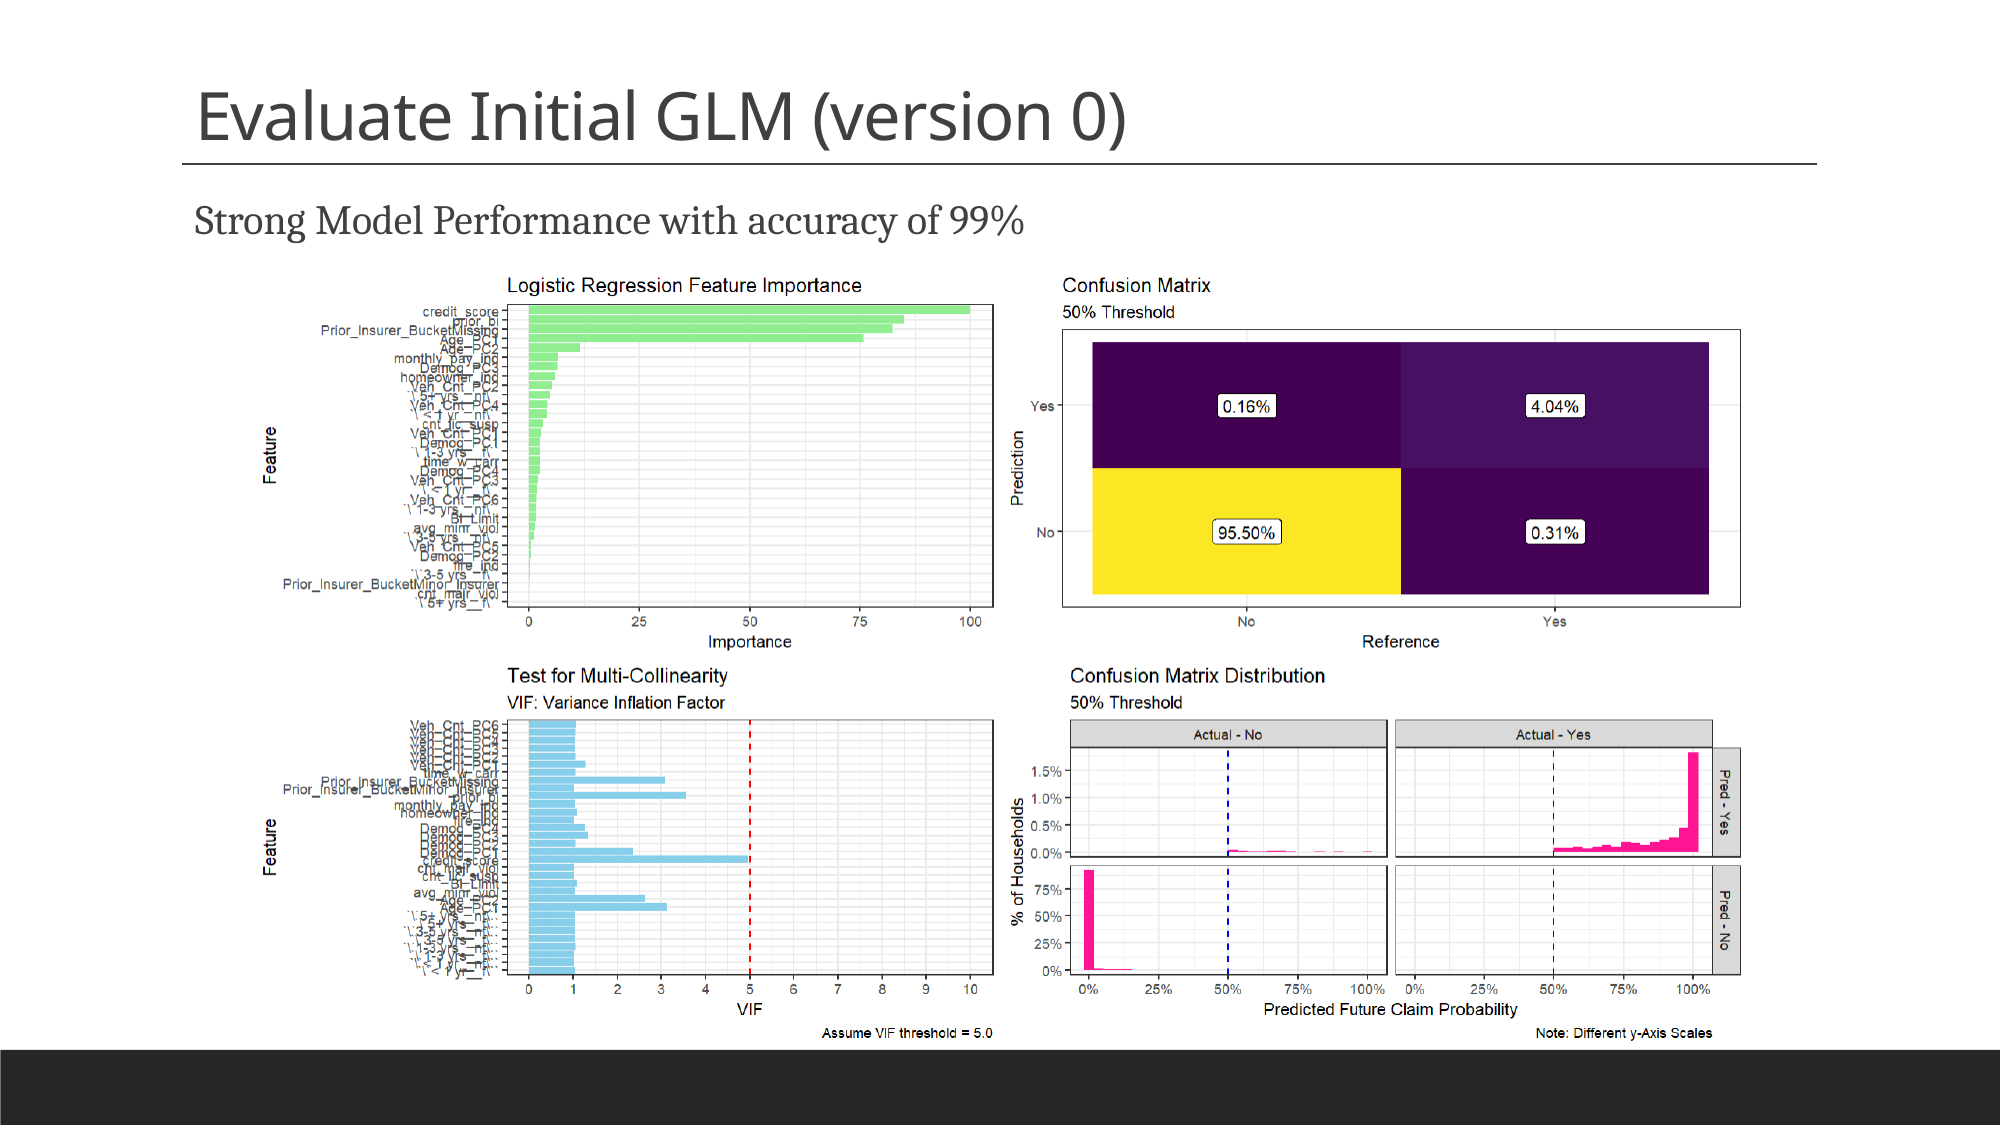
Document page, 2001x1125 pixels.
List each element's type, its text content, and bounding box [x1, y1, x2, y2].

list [255, 267, 1745, 1043]
list Strong Model Performance with accuracy of 99% [180, 180, 1830, 250]
title Evaluate Initial GLM (version 0) [180, 70, 1830, 163]
